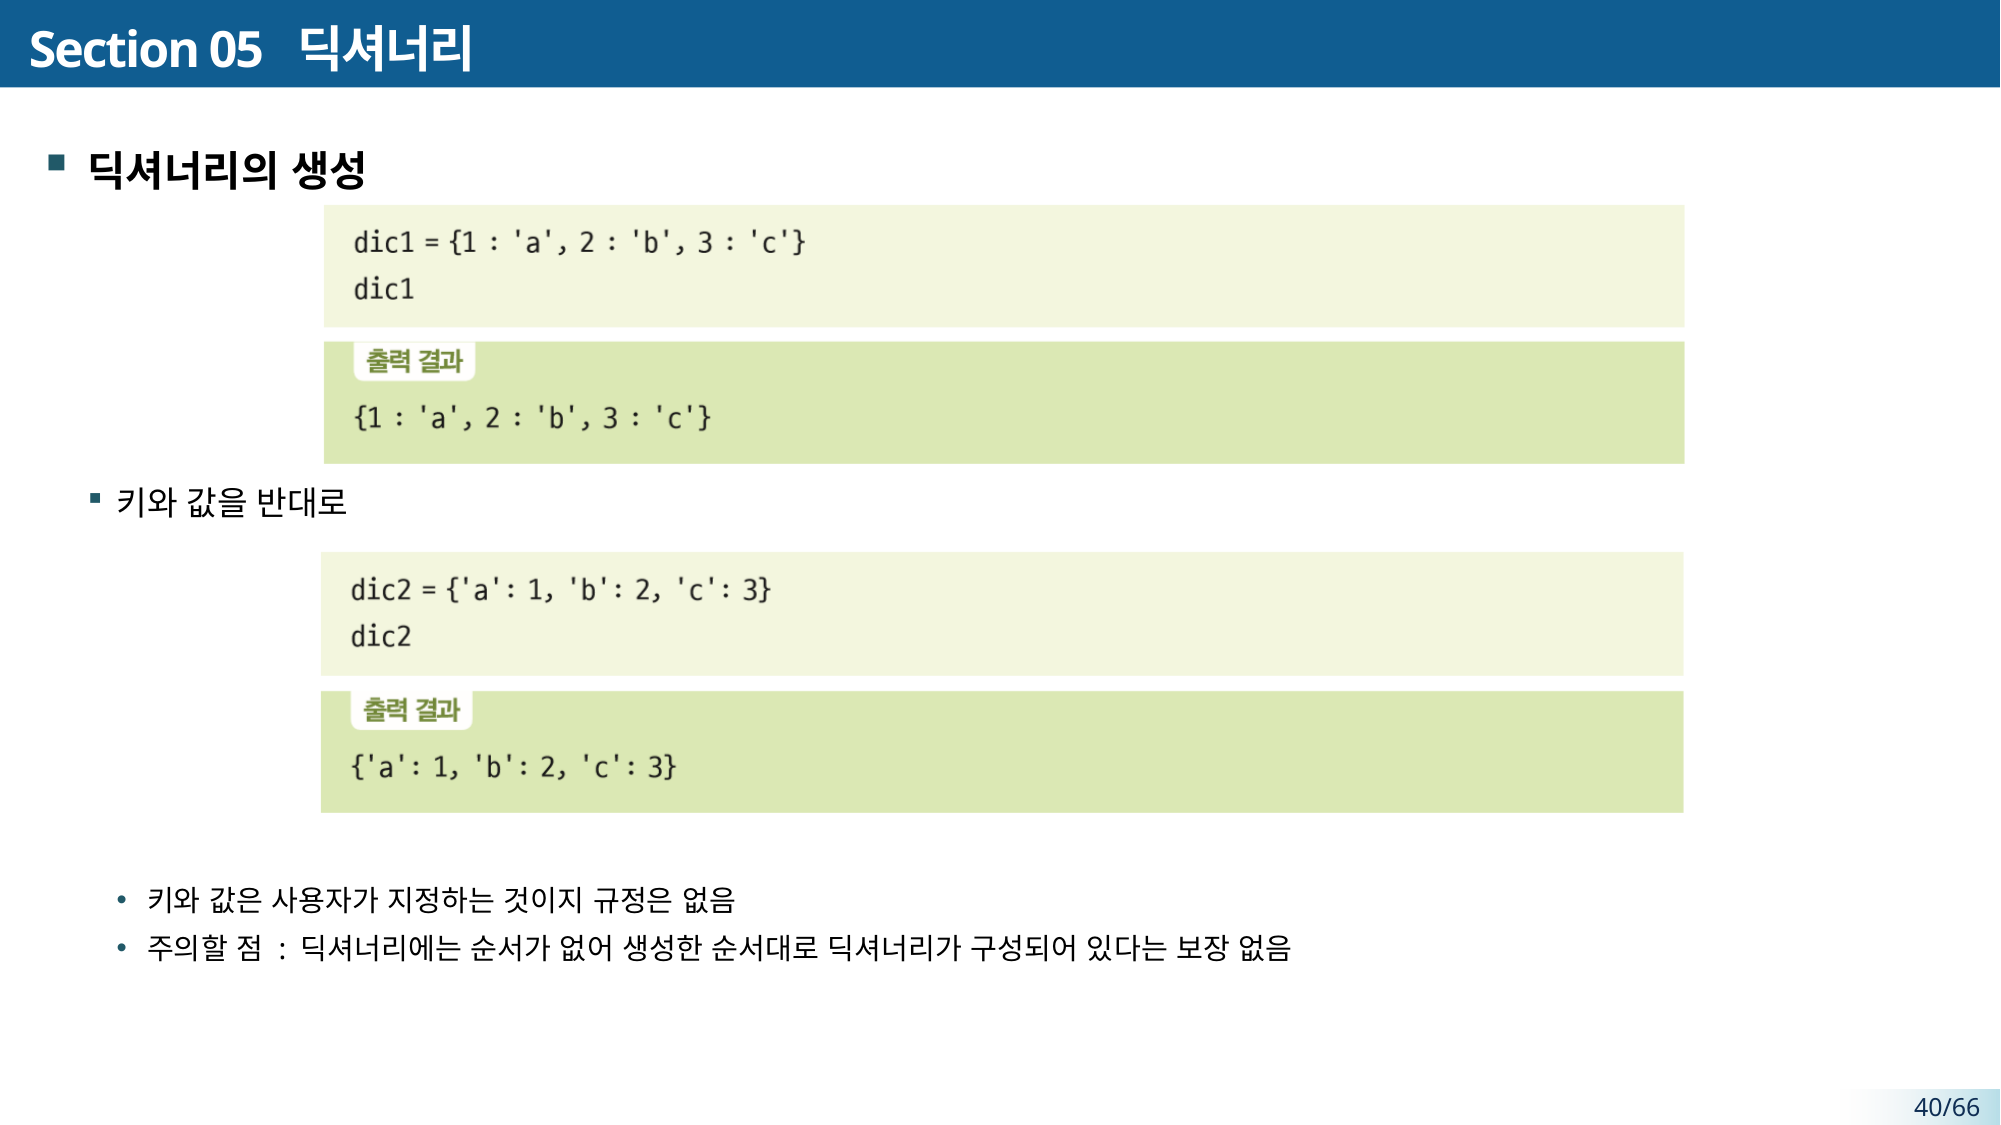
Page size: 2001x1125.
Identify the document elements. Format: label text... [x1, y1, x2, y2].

list 딕셔너리의 생성 키와 값을 반대로 키와 값은 사용자가 지정하는 것이지 규정은 없음 주의할 점 : 딕셔너리에는 순서가 없어 생성한 순서대로 딕셔너리가 구성되어 있다는 보장 없음 [13, 126, 1975, 1057]
picture [320, 200, 1687, 467]
title Section 05 딕셔너리 [13, 8, 1717, 87]
picture [320, 547, 1687, 815]
